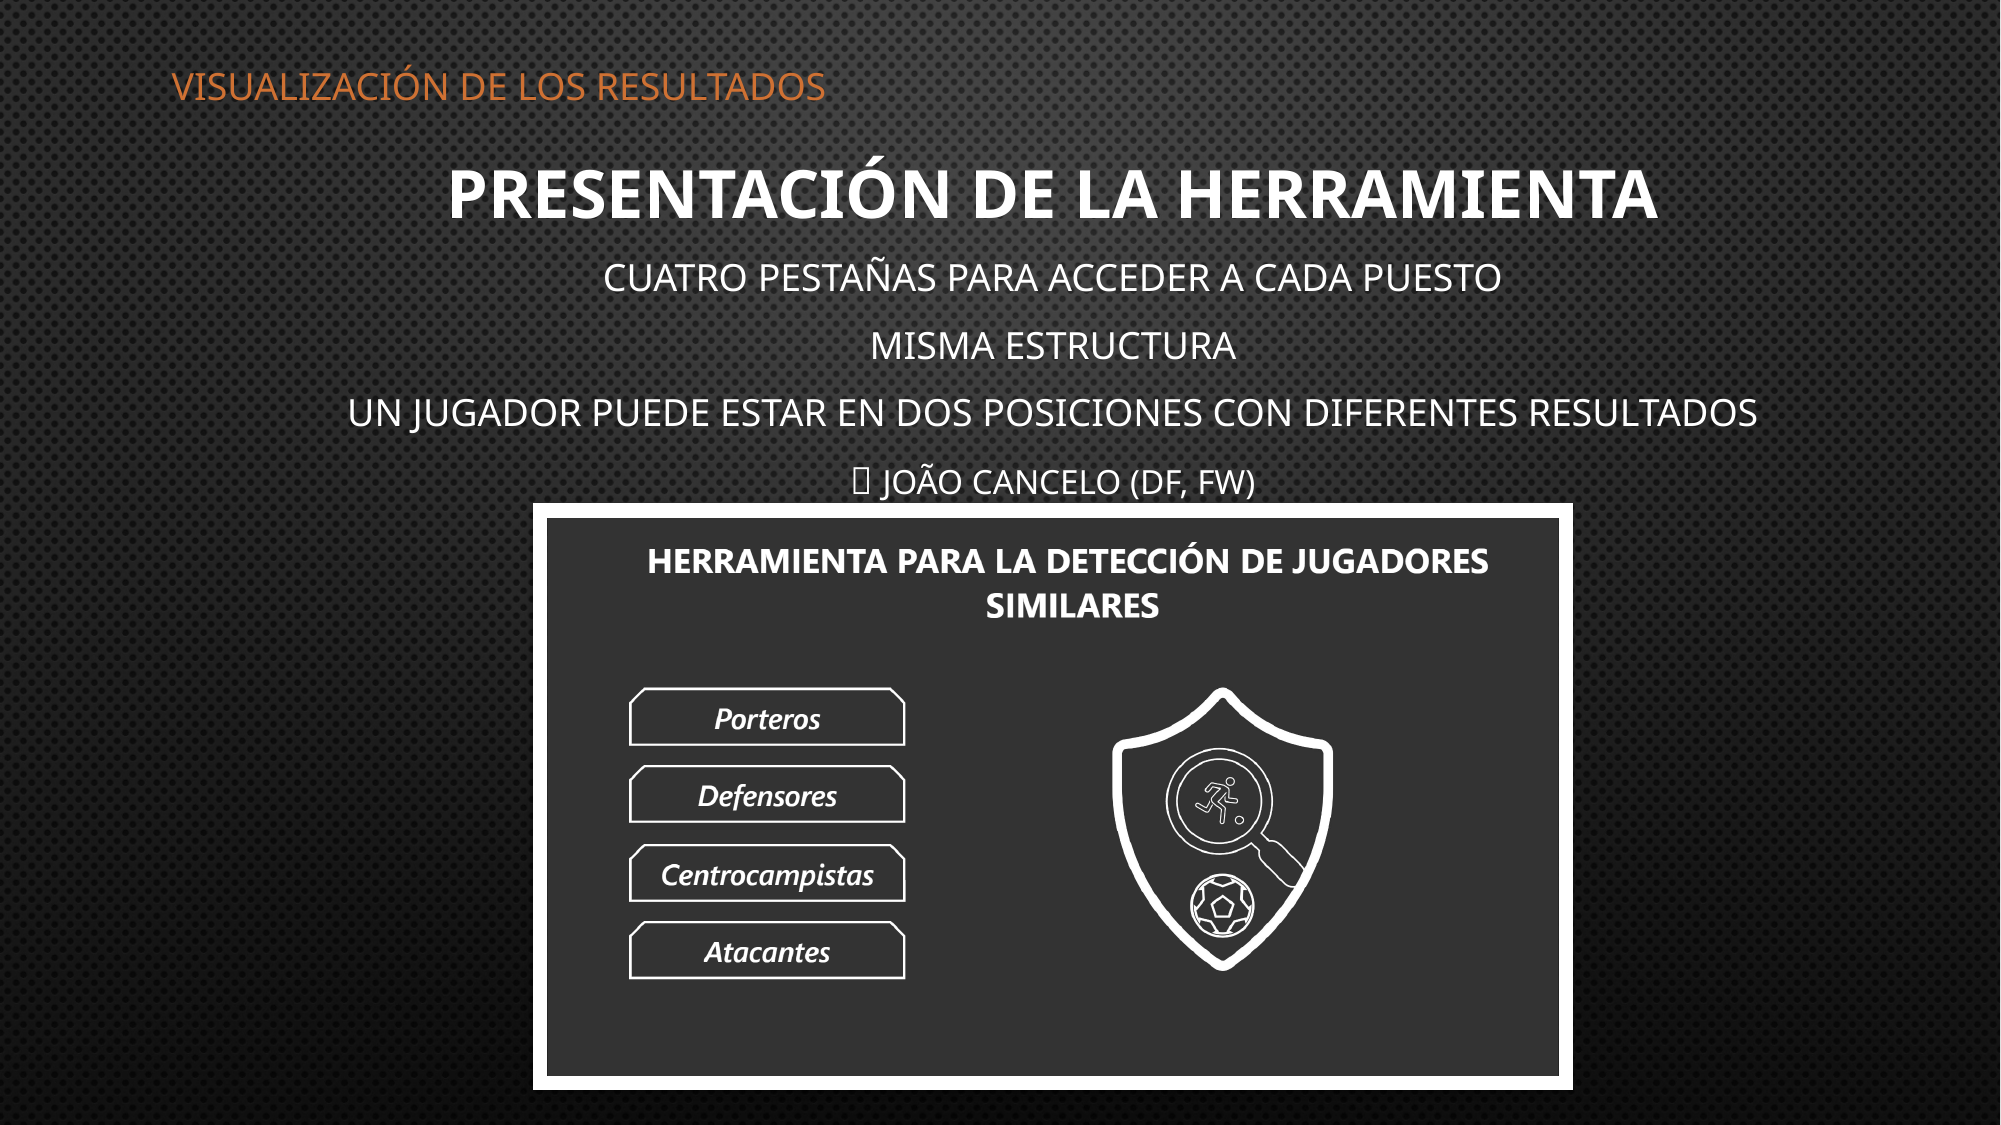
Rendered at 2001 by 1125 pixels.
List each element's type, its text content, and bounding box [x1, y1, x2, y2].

picture [547, 517, 1559, 1076]
text_box VISUALIZACIÓN DE LOS RESULTADOS [156, 55, 1399, 104]
text_box PRESENTACIÓN DE LA HERRAMIENTA CUATRO PESTAÑAS PARA ACCEDER A CADA PUESTO MISMA ESTRUCTURA UN JUGADOR PUEDE ESTAR EN DOS POSICIONES CON DIFERENTES RESULTADOS  JOÃO CANCELO (DF, FW) [156, 104, 1950, 510]
